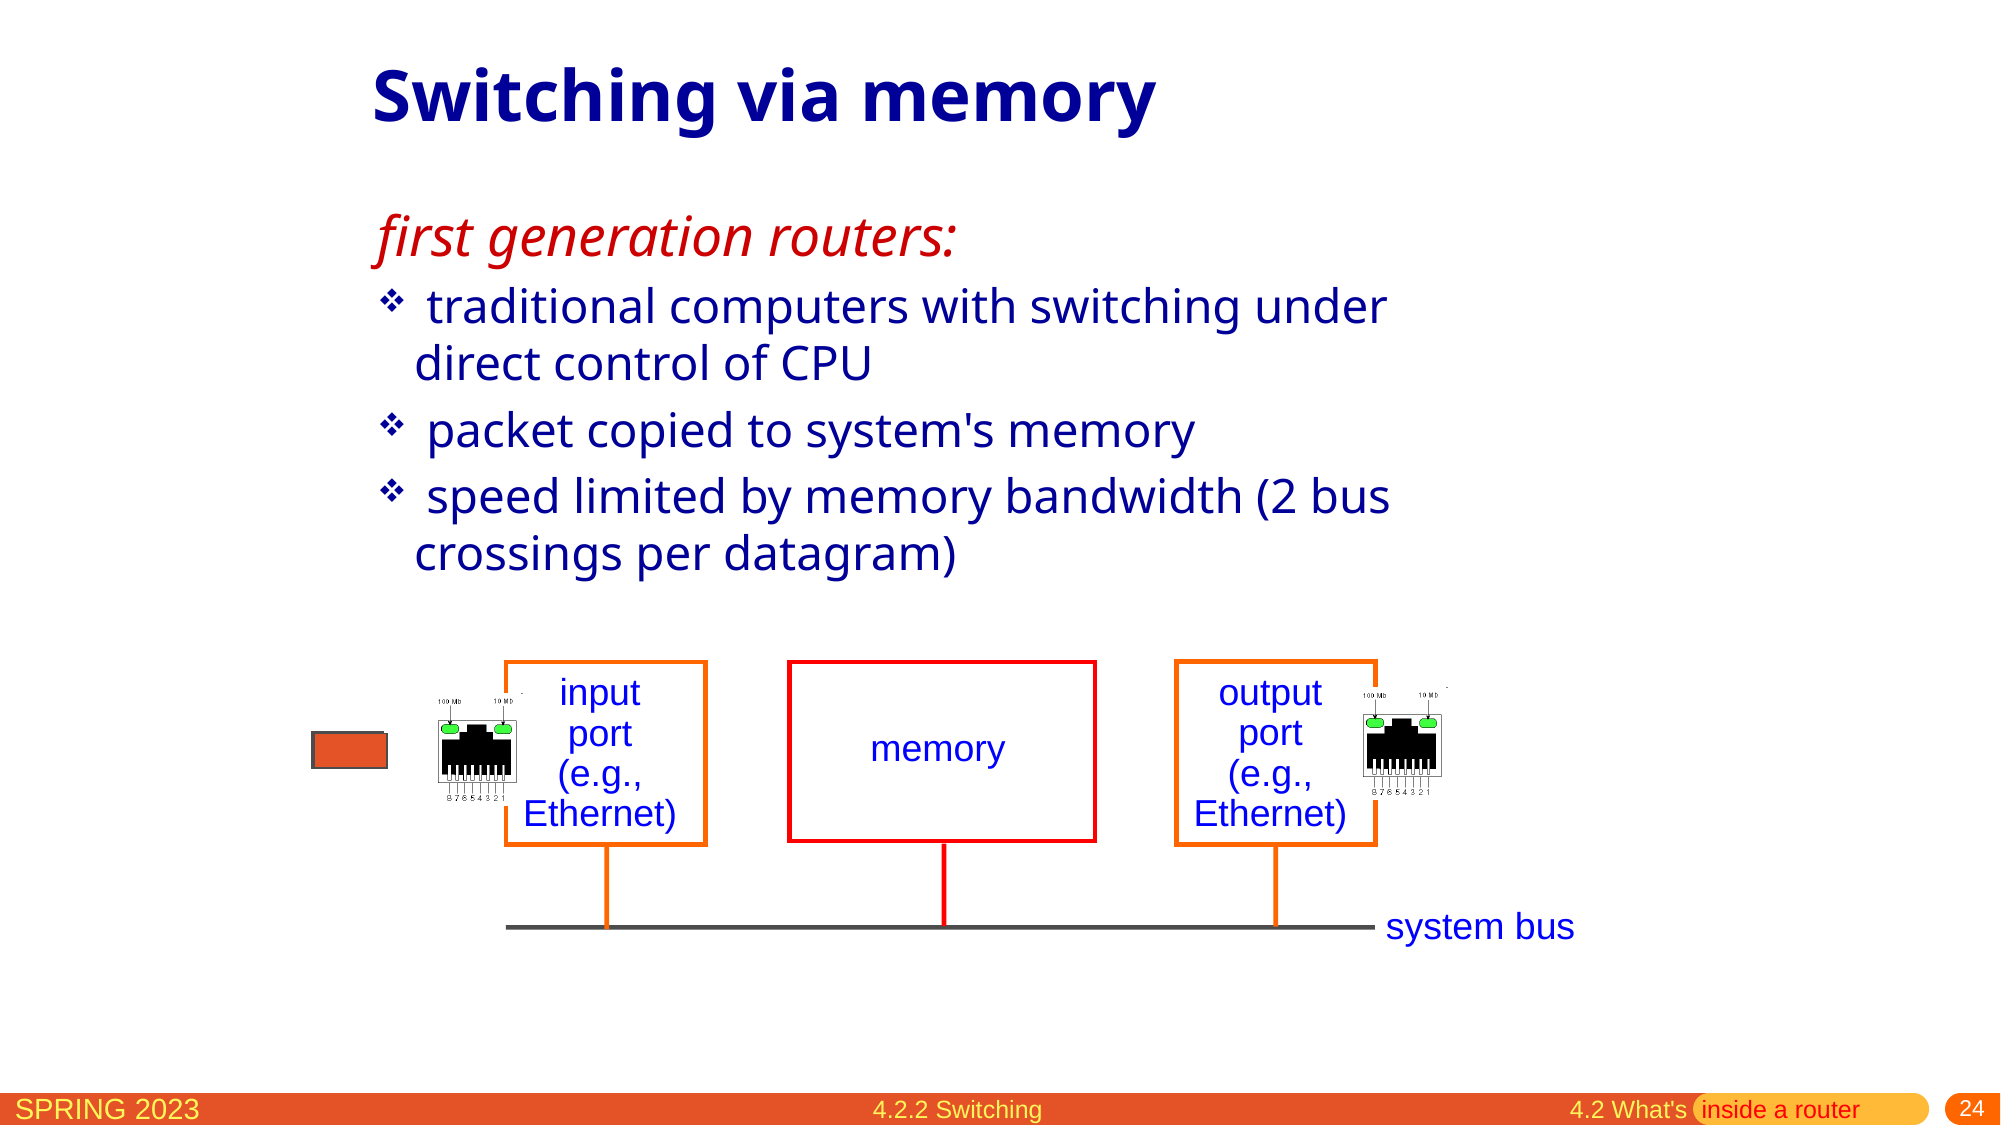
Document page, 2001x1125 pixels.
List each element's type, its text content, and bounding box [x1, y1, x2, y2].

text_box [314, 733, 388, 769]
title Switching via memory [357, 43, 1632, 144]
text_box [311, 731, 384, 769]
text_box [505, 661, 1591, 955]
text_box 4.2.2 Switching [858, 1086, 1201, 1125]
picture [1359, 686, 1448, 800]
text_box 4.2 What's inside a router [1555, 1086, 1886, 1125]
picture [434, 692, 523, 806]
list first generation routers: traditional computers with switching under direct control of CPU packet copied to system's memory speed limited by memory bandwidth (2 bus crossings per datagram) [362, 193, 1508, 591]
